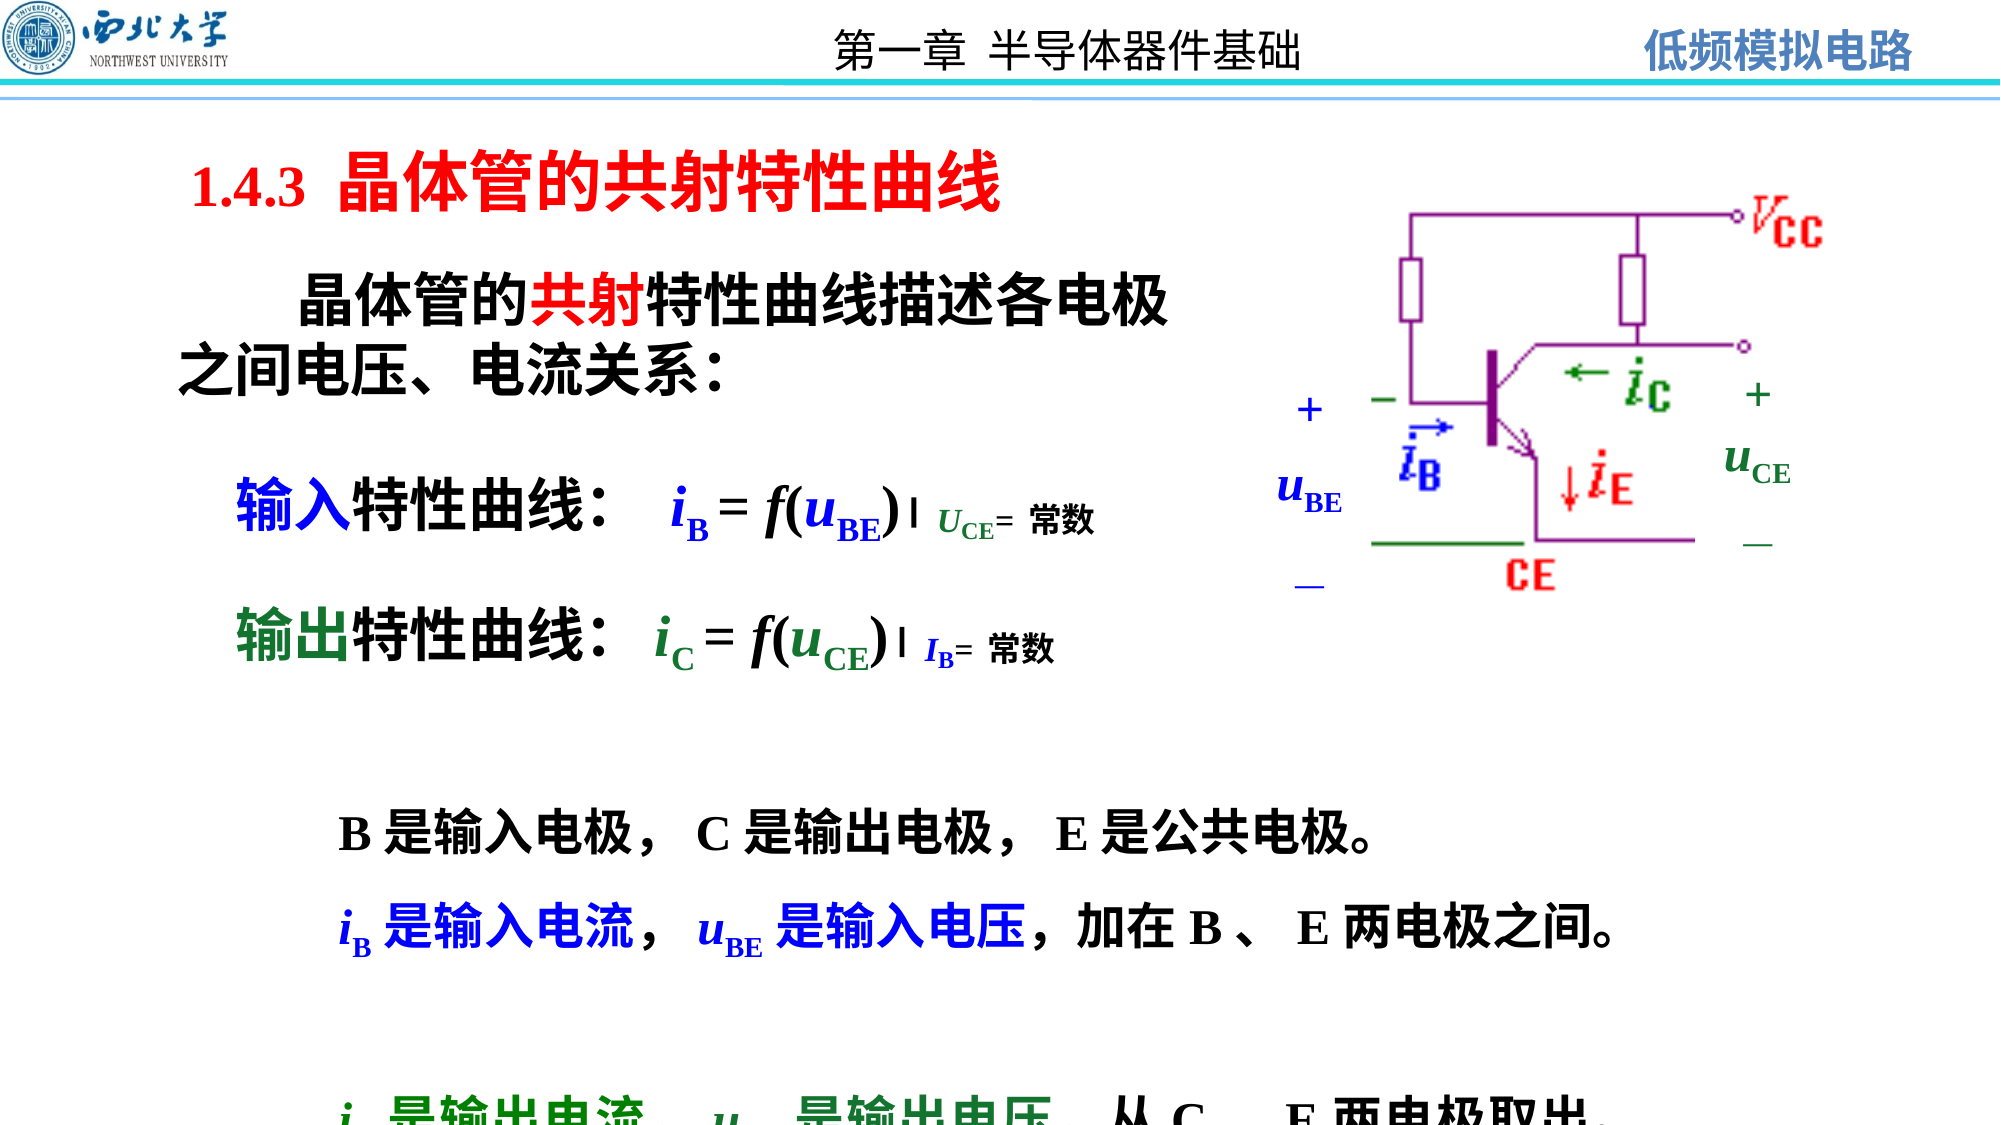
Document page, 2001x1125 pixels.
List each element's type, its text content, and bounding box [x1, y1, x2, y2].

text_box 输出特性曲线： iC = f(uCE) IB=常数 [220, 550, 1203, 685]
text_box 输入特性曲线： iB = f(uBE) UCE=常数 [220, 421, 1242, 556]
text_box B是输入电极，C是输出电极，E是公共电极。 iB是输入电流，uBE是输入电压，加在B、E两电极之间。 iC是输出电流，uCE是输出电压，从C、E两电极取出。 [231, 763, 1608, 993]
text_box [1247, 173, 1921, 653]
text_box 晶体管的共射特性曲线描述各电极之间电压、电流关系： [161, 255, 1236, 411]
text_box 1.4.3 晶体管的共射特性曲线 [175, 132, 1355, 228]
slide_number [1433, 1042, 1900, 1103]
picture [0, 0, 230, 76]
